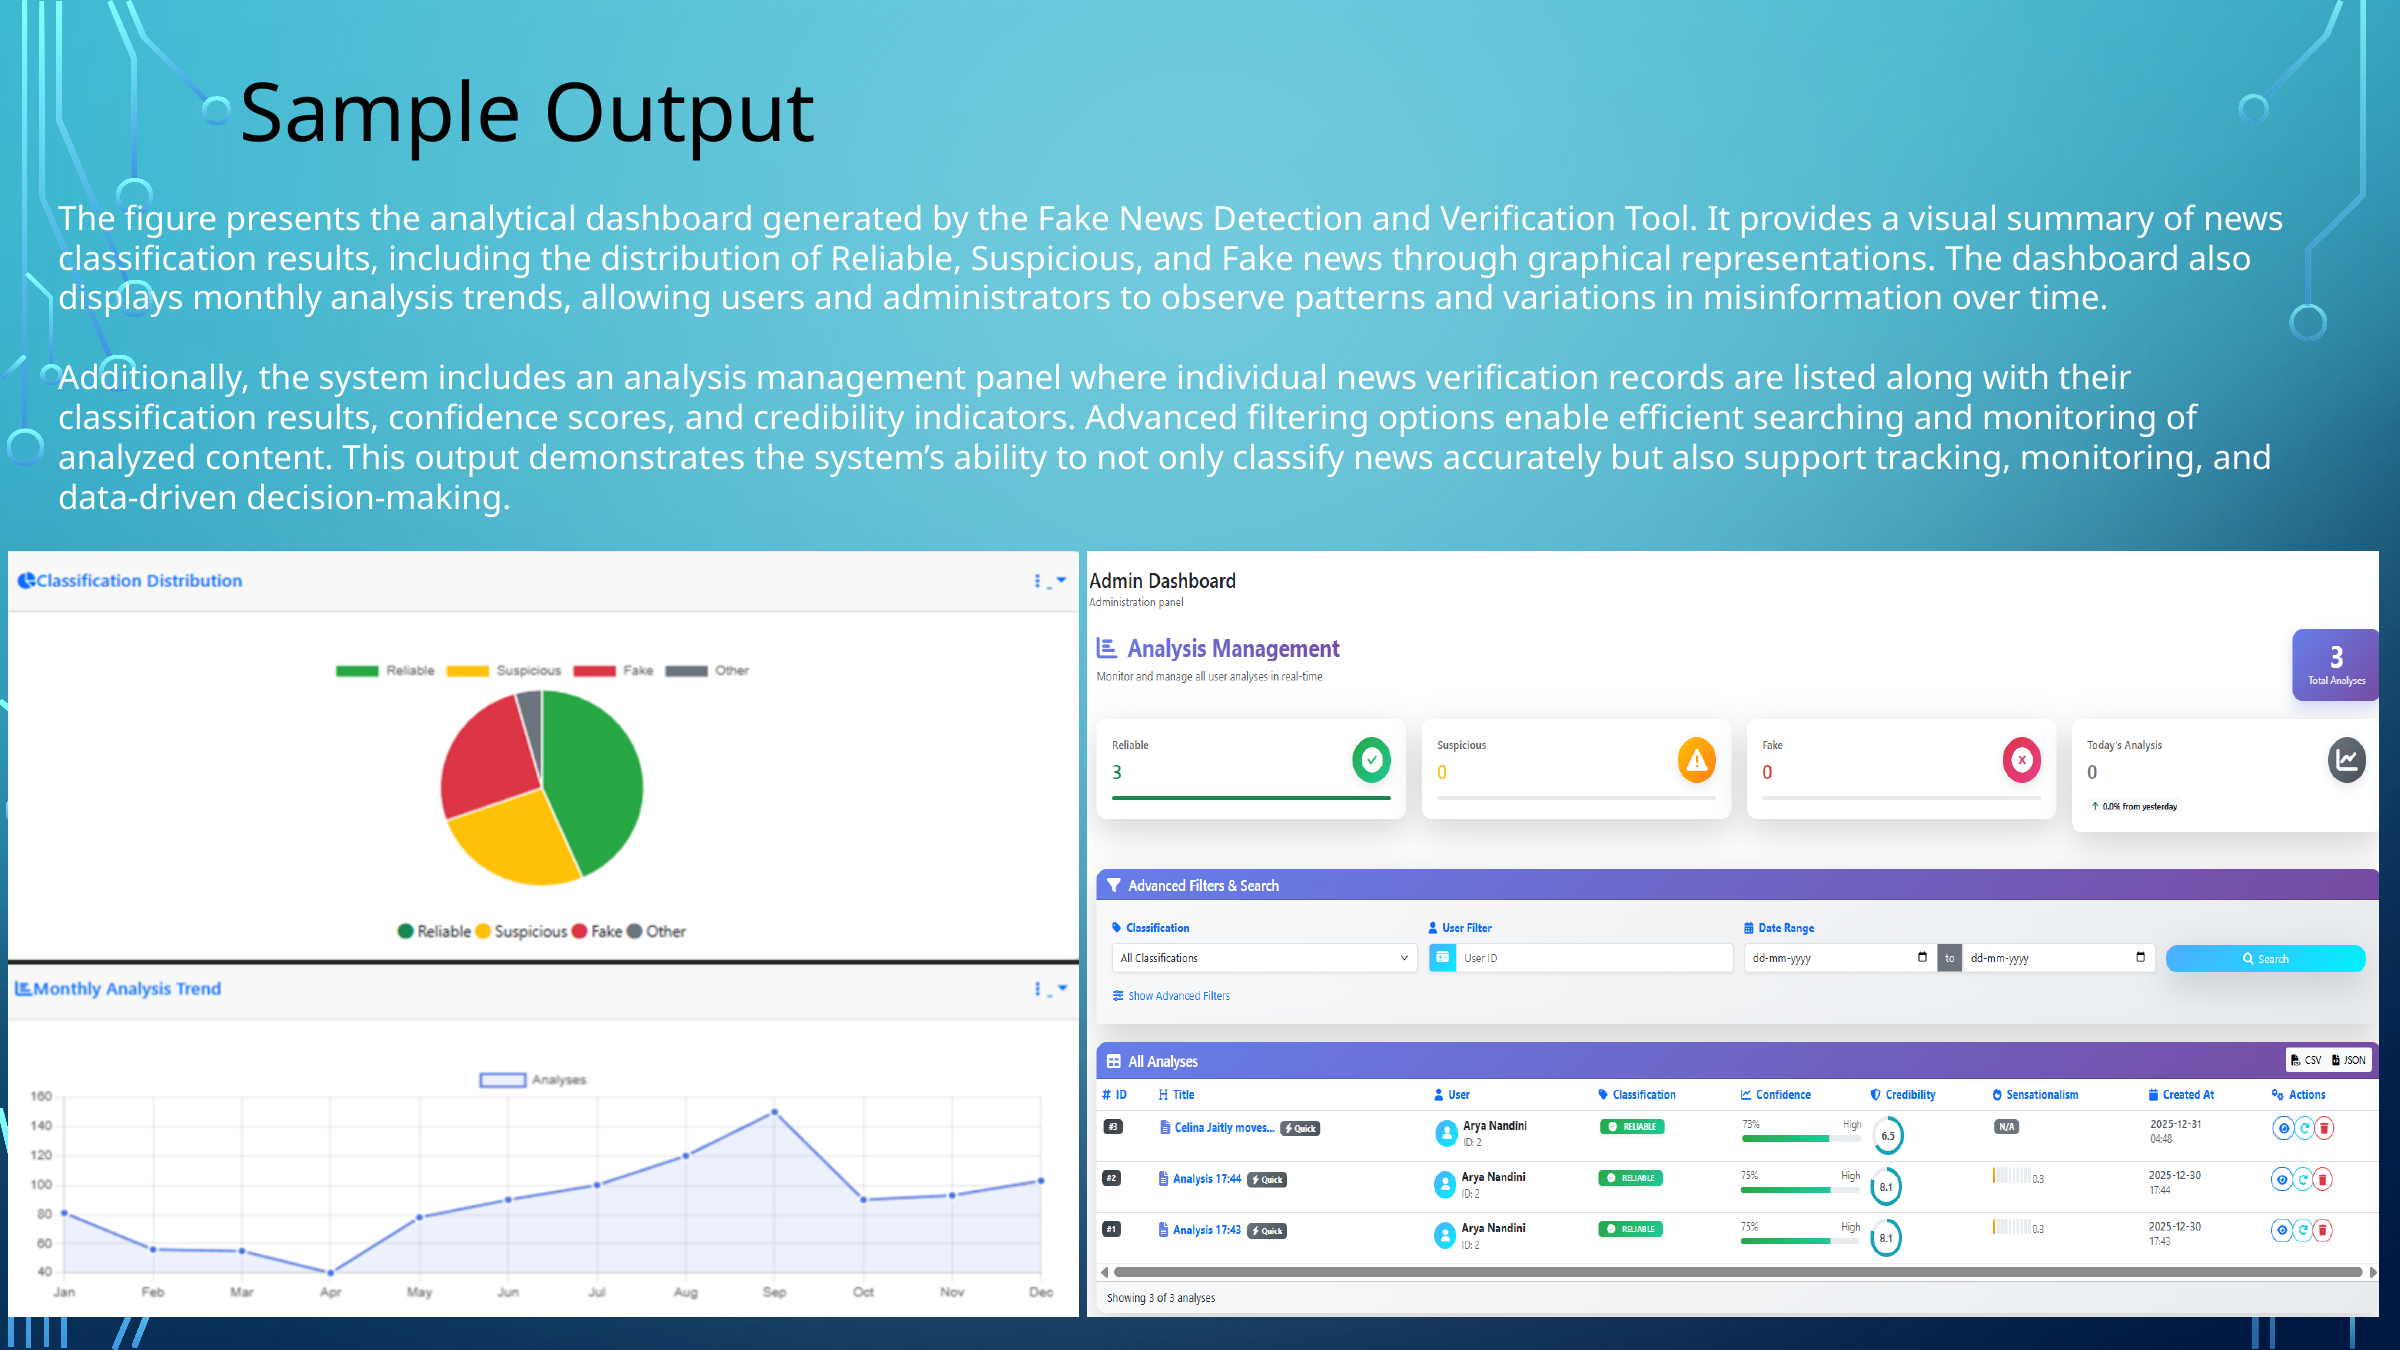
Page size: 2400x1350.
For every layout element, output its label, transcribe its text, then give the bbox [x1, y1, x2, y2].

text_box The figure presents the analytical dashboard generated by the Fake News Detection and Verification Tool. It provides a visual summary of news classification results, including the distribution of Reliable, Suspicious, and Fake news through graphical representations. The dashboard also displays monthly analysis trends, allowing users and administrators to observe patterns and variations in misinformation over time. Additionally, the system includes an analysis management panel where individual news verification records are listed along with their classification results, confidence scores, and credibility indicators. Advanced filtering options enable efficient searching and monitoring of analyzed content. This output demonstrates the system’s ability to not only classify news accurately but also support tracking, monitoring, and data-driven decision-making. [43, 189, 2351, 564]
text_box Sample Output [224, 52, 1494, 189]
picture [1087, 551, 2379, 1317]
picture [8, 551, 1080, 1317]
